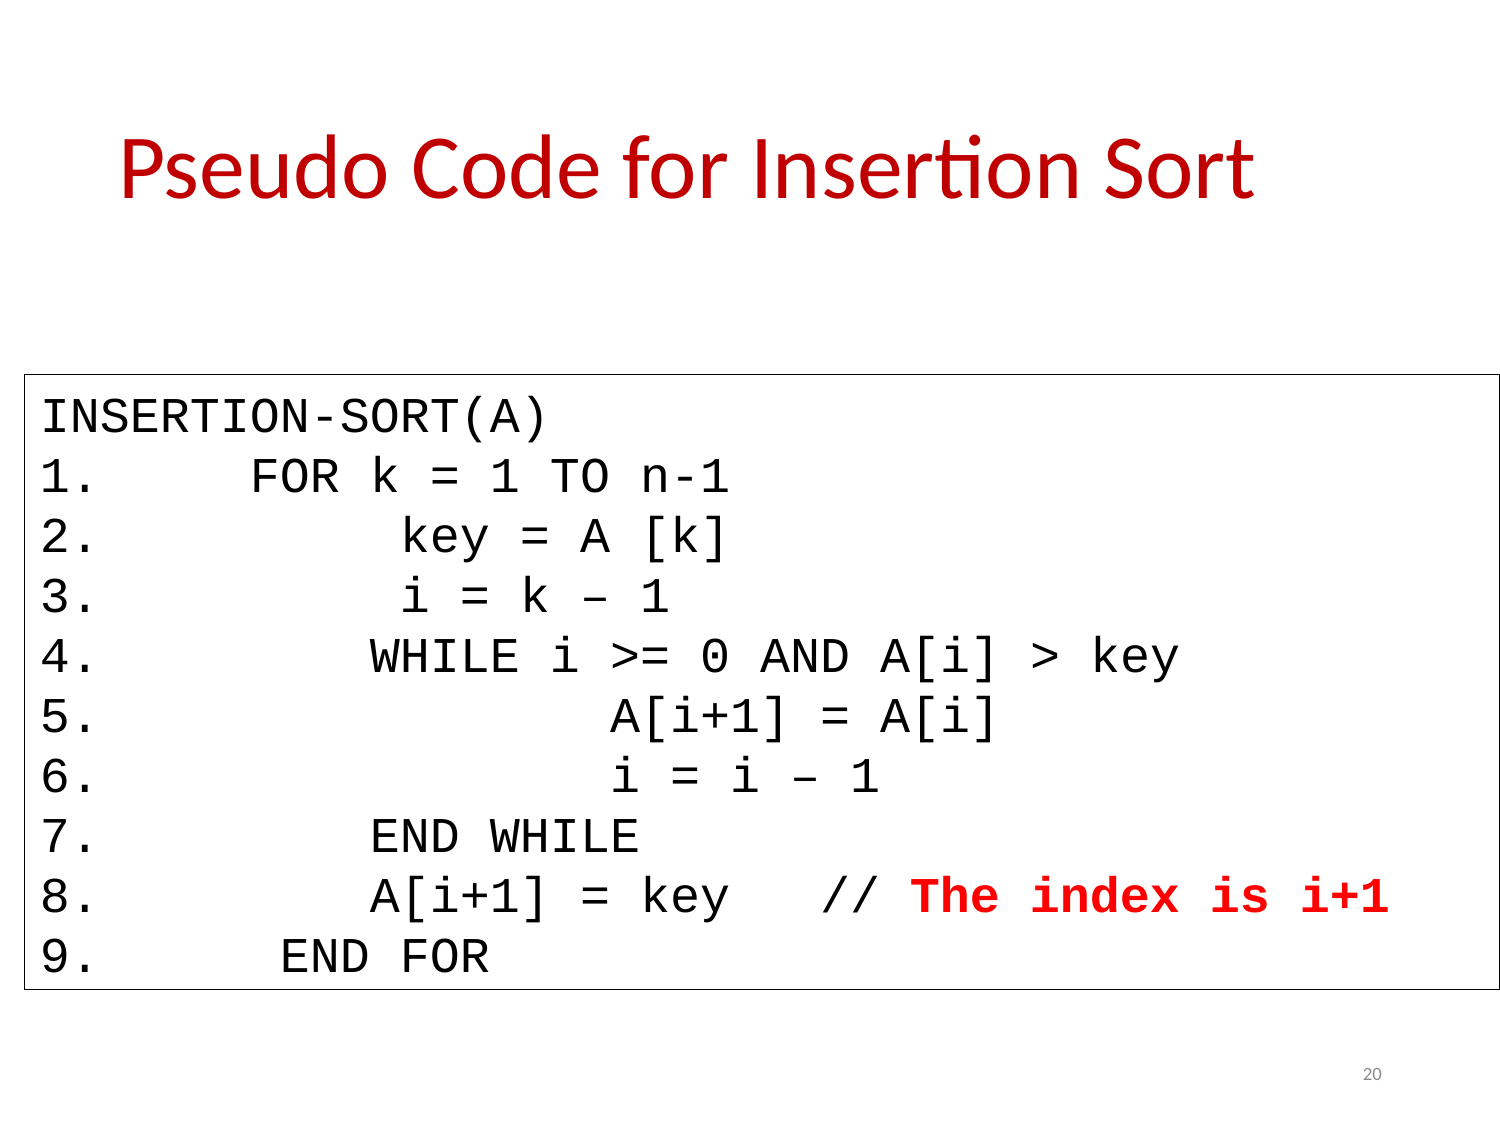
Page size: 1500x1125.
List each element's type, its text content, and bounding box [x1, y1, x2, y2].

text_box INSERTION-SORT(A) 1. FOR k = 1 TO n-1 2. key = A [k] 3. i = k – 1 4. WHILE i >= 0 AND A[i] > key 5. A[i+1] = A[i] 6. i = i – 1 7. END WHILE 8. A[i+1] = key // The index is i+1 9. END FOR [24, 374, 1500, 990]
slide_number 20 [1059, 1042, 1397, 1103]
title Pseudo Code for Insertion Sort [103, 59, 1397, 278]
